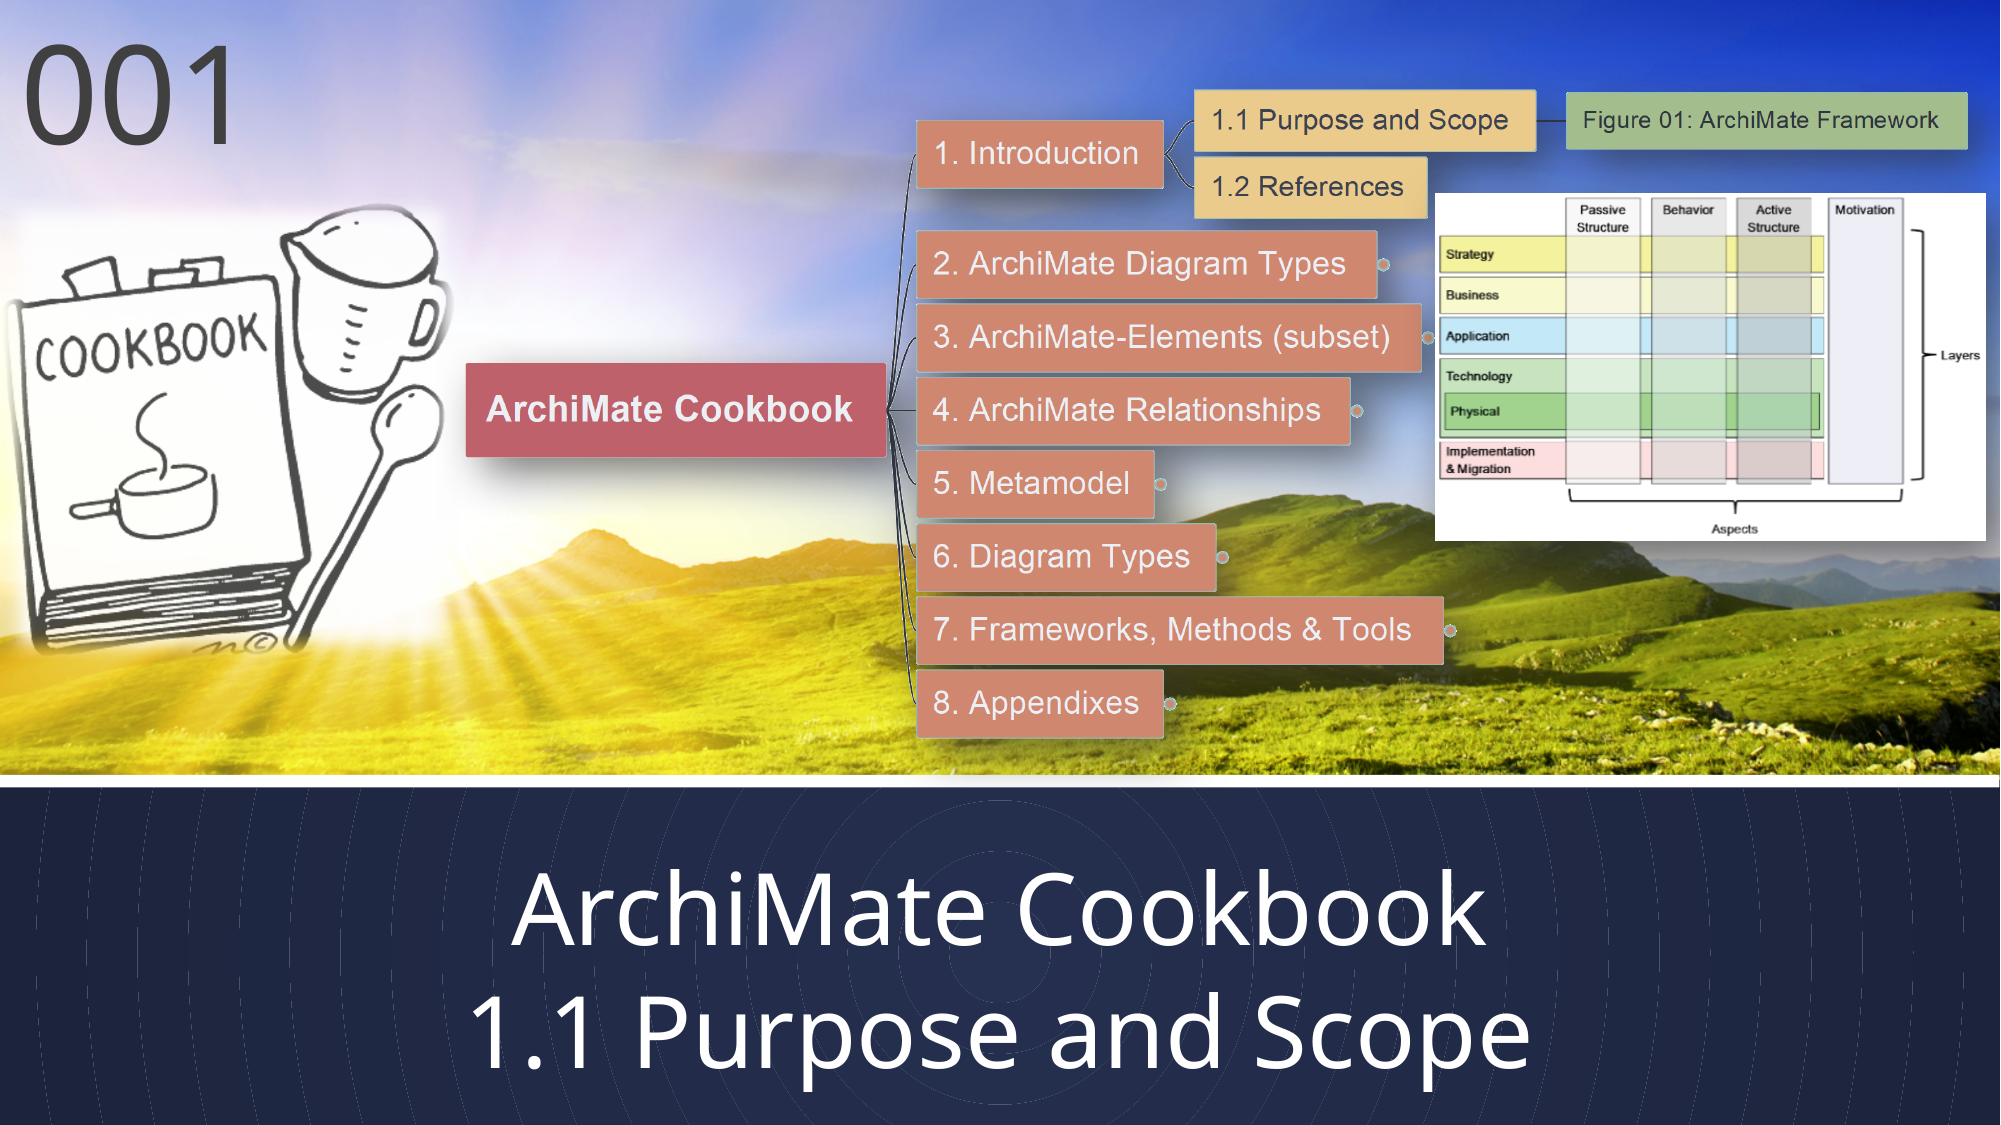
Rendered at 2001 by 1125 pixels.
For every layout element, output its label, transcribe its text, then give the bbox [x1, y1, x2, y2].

subtitle 1.1 Purpose and Scope [249, 975, 1750, 1100]
title ArchiMate Cookbook [249, 787, 1750, 975]
text_box 001 [5, 0, 272, 180]
picture [0, 0, 2000, 774]
